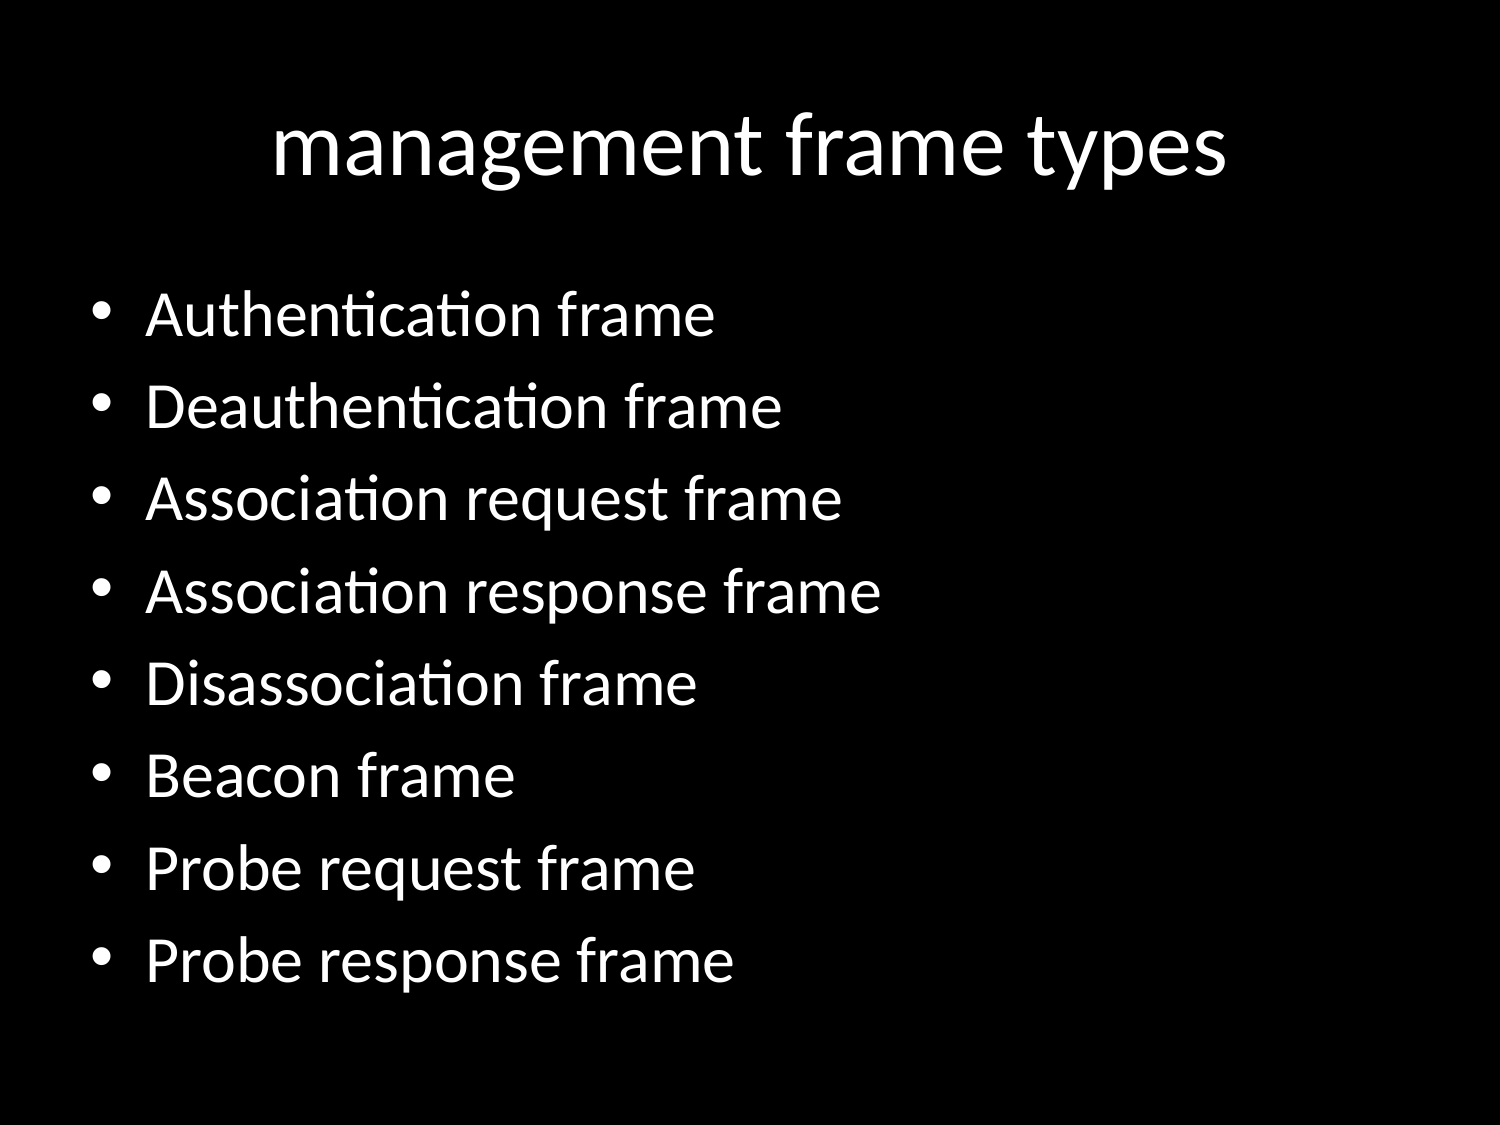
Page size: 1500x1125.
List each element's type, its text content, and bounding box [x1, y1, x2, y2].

title management frame types [75, 45, 1425, 233]
list Authentication frame Deauthentication frame Association request frame Association response frame Disassociation frame Beacon frame Probe request frame Probe response frame [75, 262, 1425, 1005]
